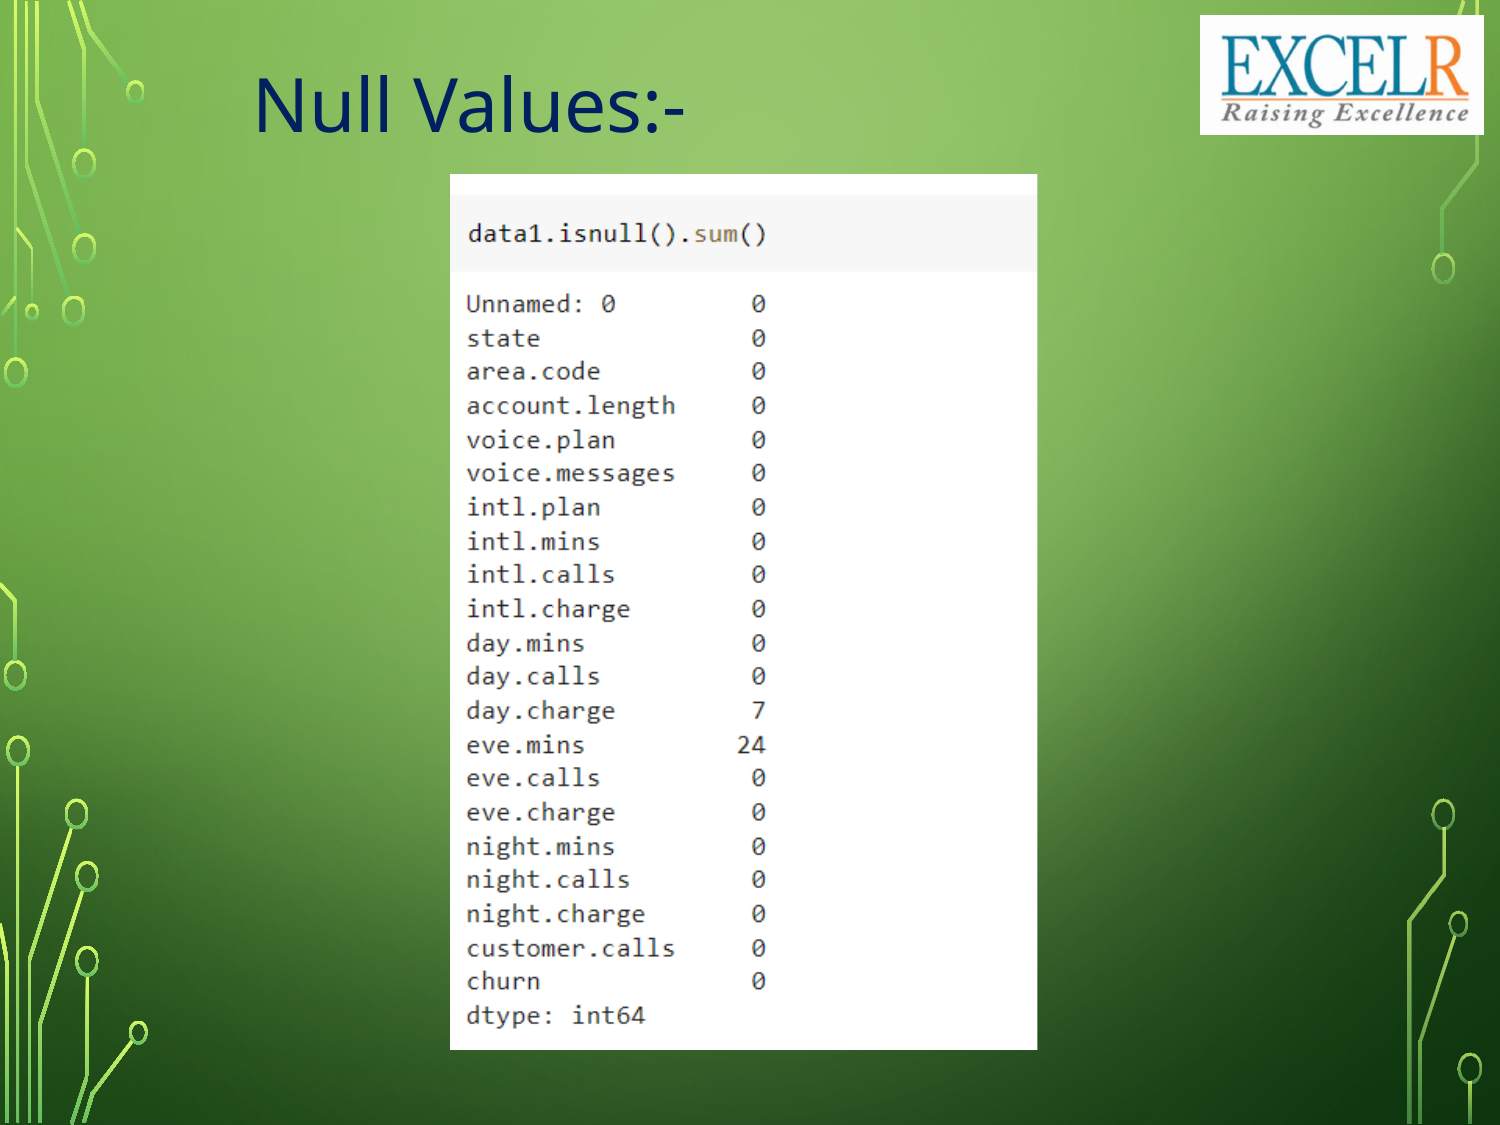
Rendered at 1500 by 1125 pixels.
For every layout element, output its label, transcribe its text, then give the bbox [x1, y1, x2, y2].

picture [449, 174, 1038, 1051]
text_box Null Values:- [237, 49, 1038, 155]
picture [1199, 15, 1484, 135]
